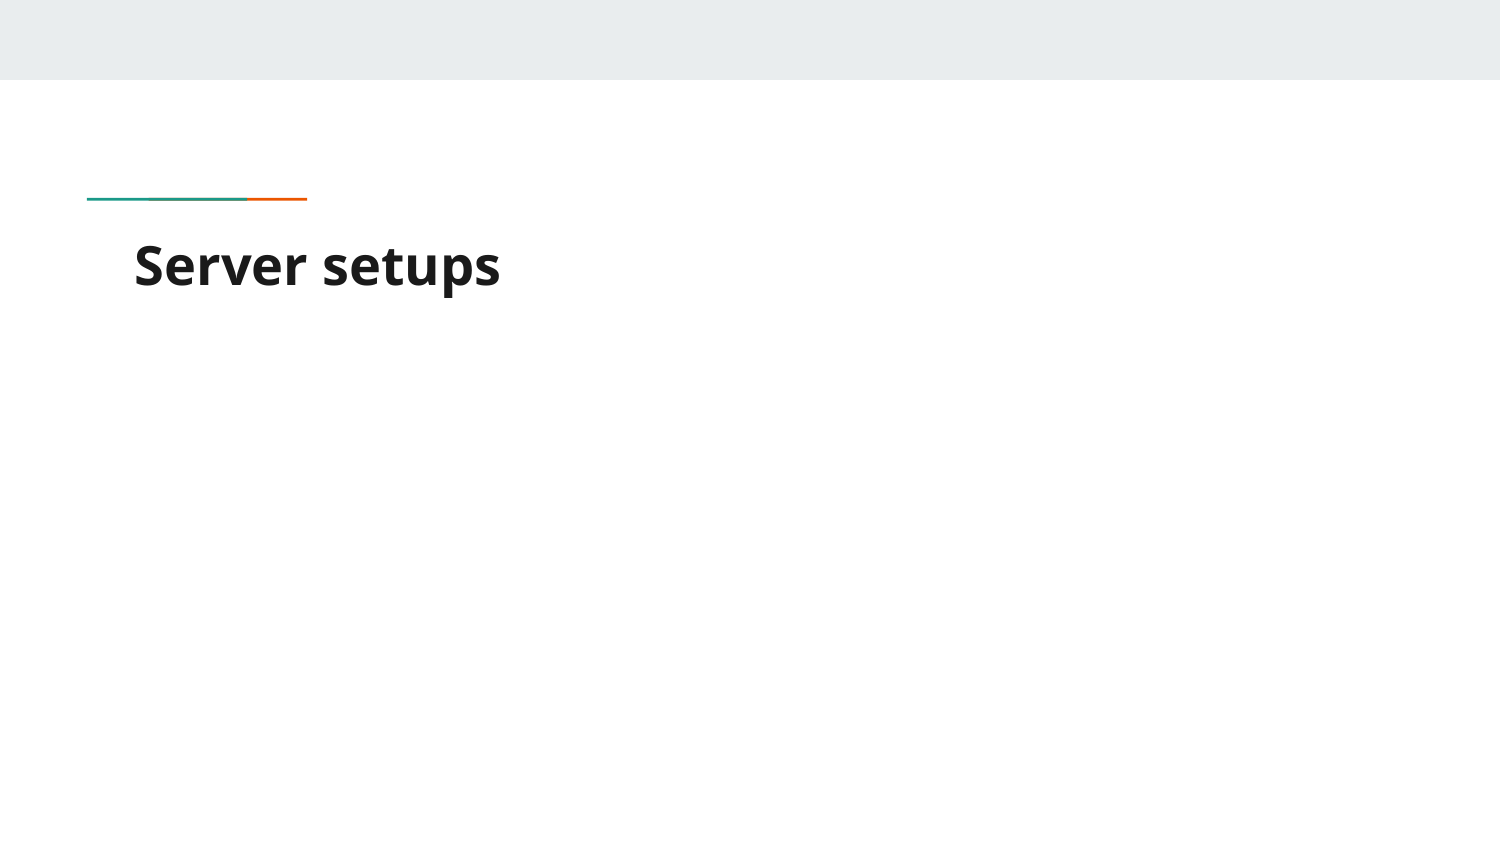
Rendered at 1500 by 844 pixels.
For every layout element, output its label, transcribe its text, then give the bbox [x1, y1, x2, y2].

title Server setups [119, 216, 1381, 305]
